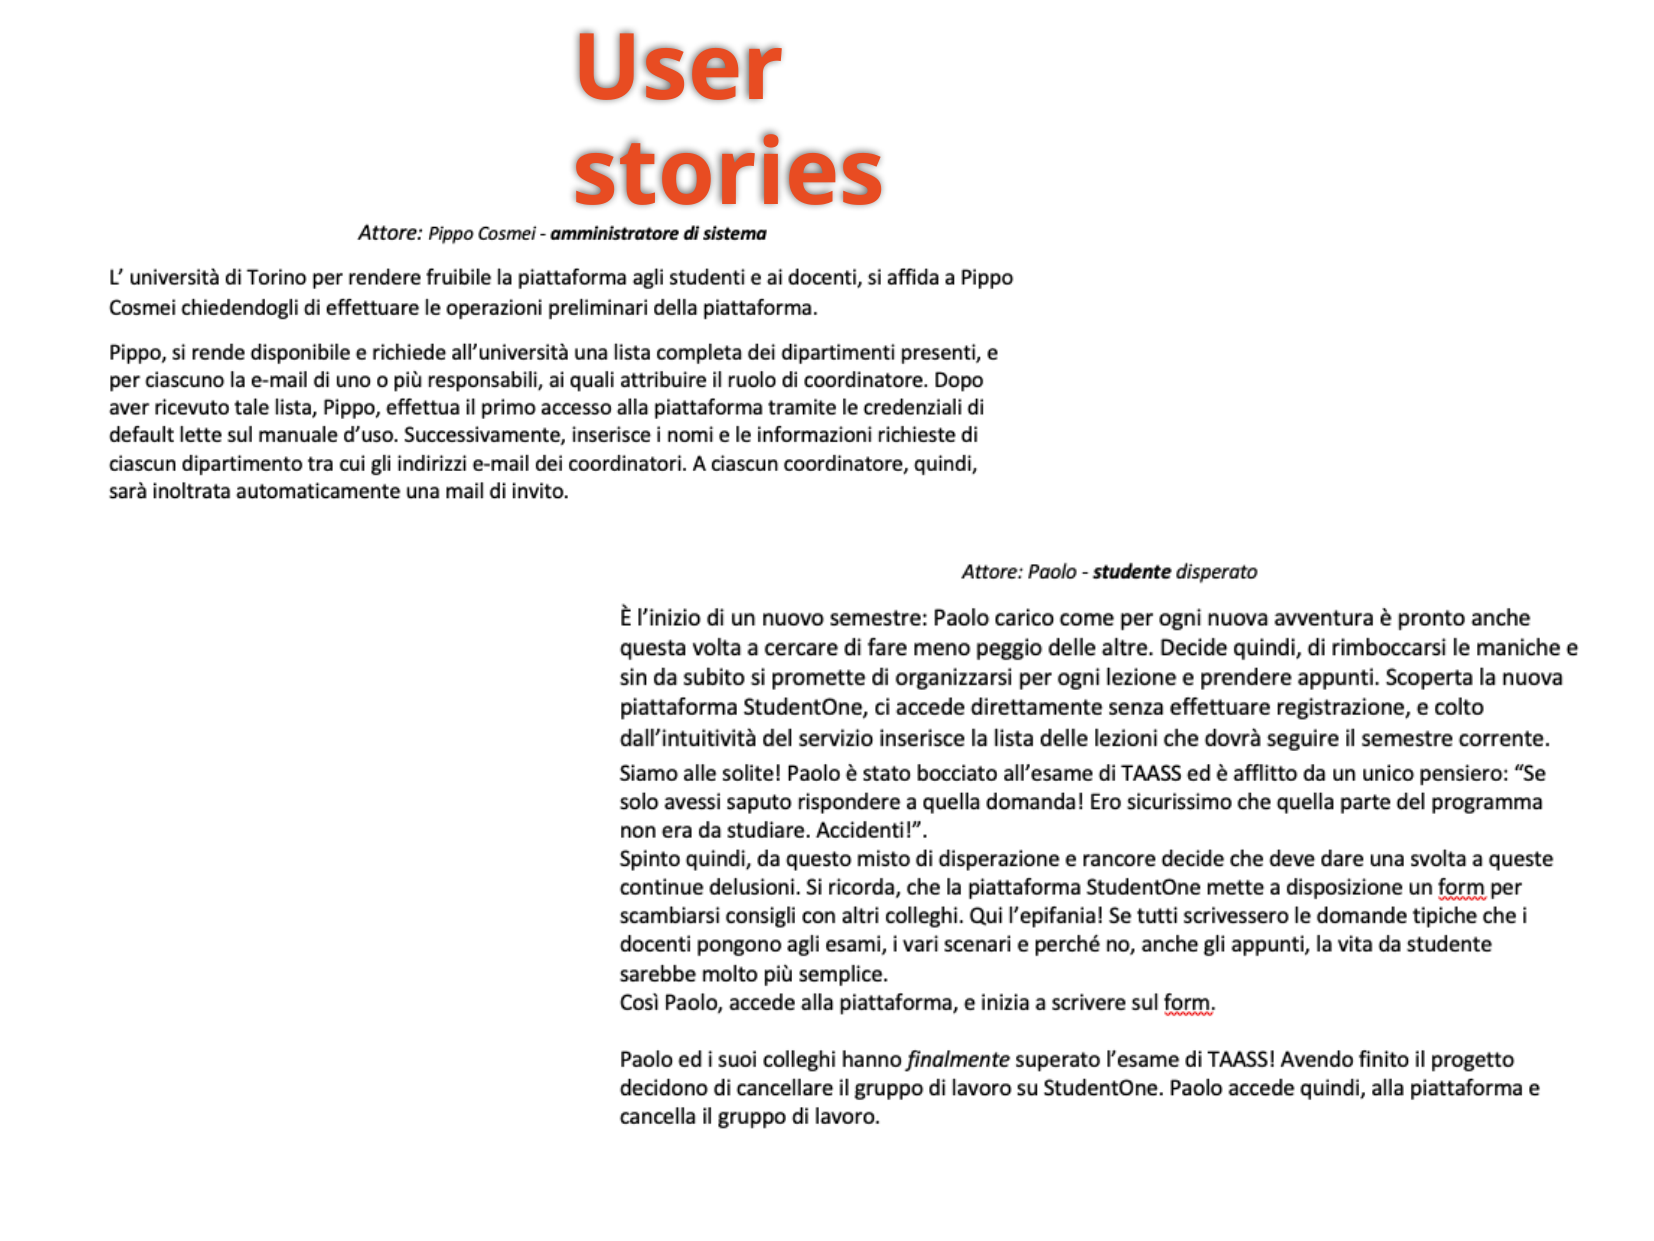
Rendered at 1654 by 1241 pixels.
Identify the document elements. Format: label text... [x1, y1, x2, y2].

title User stories [572, 39, 1081, 190]
picture [602, 560, 1607, 1145]
picture [102, 214, 1028, 511]
